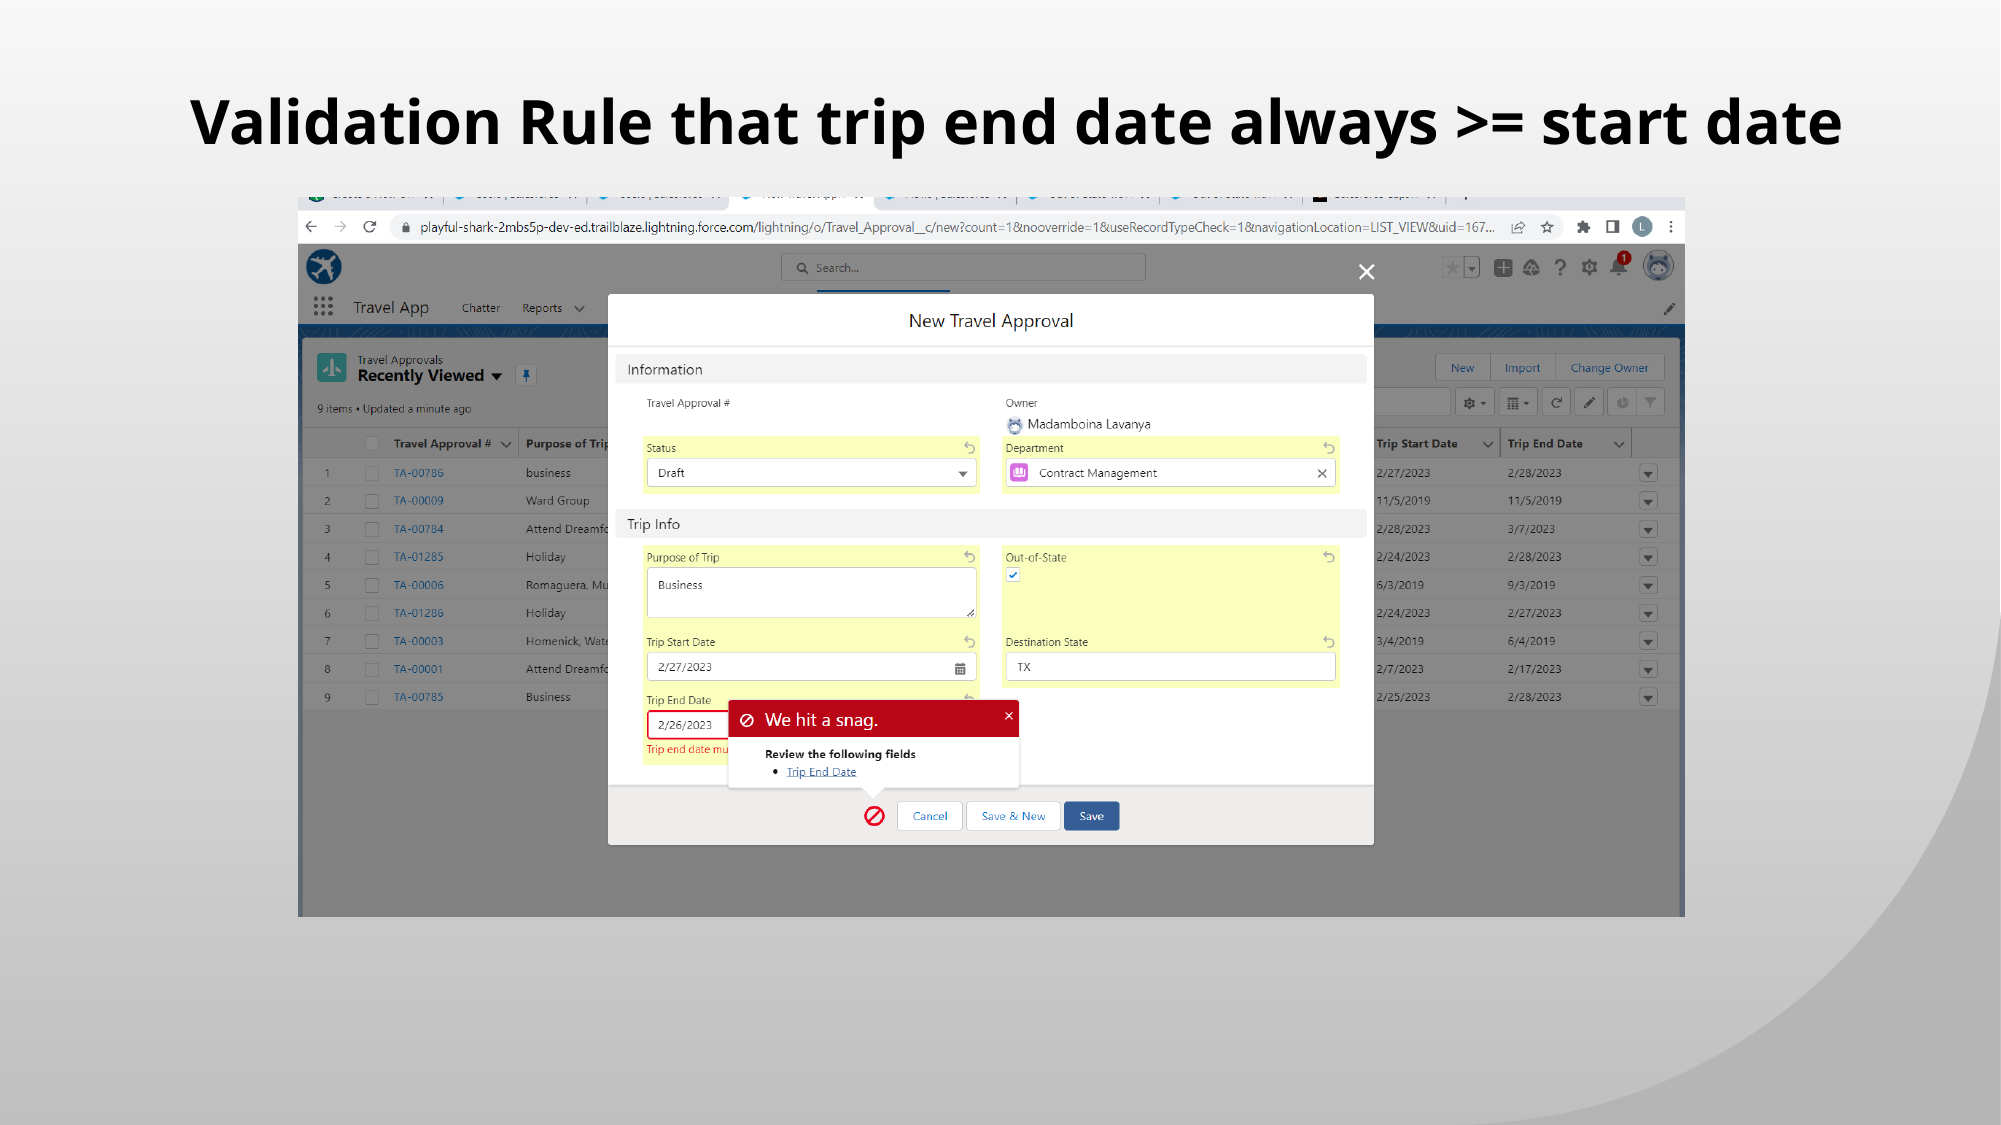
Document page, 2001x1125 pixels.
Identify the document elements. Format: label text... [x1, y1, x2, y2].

picture [298, 197, 1685, 917]
title Validation Rule that trip end date always >= start date [155, 52, 1881, 271]
